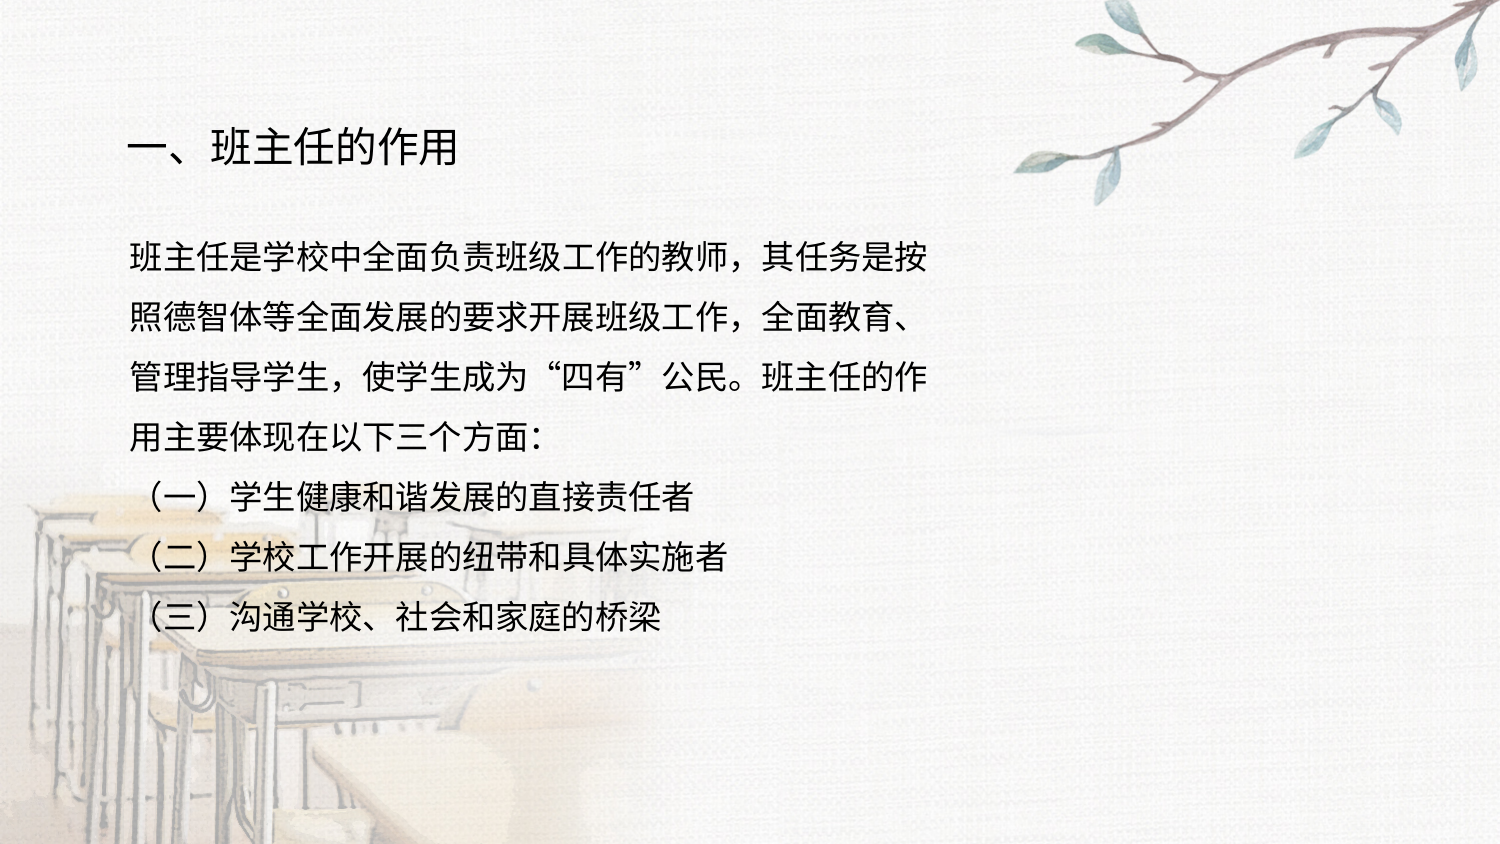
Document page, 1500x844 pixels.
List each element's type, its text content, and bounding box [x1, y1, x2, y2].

picture [0, 0, 1500, 844]
text_box 班主任是学校中全面负责班级工作的教师，其任务是按照德智体等全面发展的要求开展班级工作，全面教育、管理指导学生，使学生成为“四有”公民。班主任的作用主要体现在以下三个方面： （一）学生健康和谐发展的直接责任者 （二）学校工作开展的纽带和具体实施者 （三）沟通学校、社会和家庭的桥梁 [115, 209, 966, 703]
text_box 一、班主任的作用 [112, 88, 939, 179]
